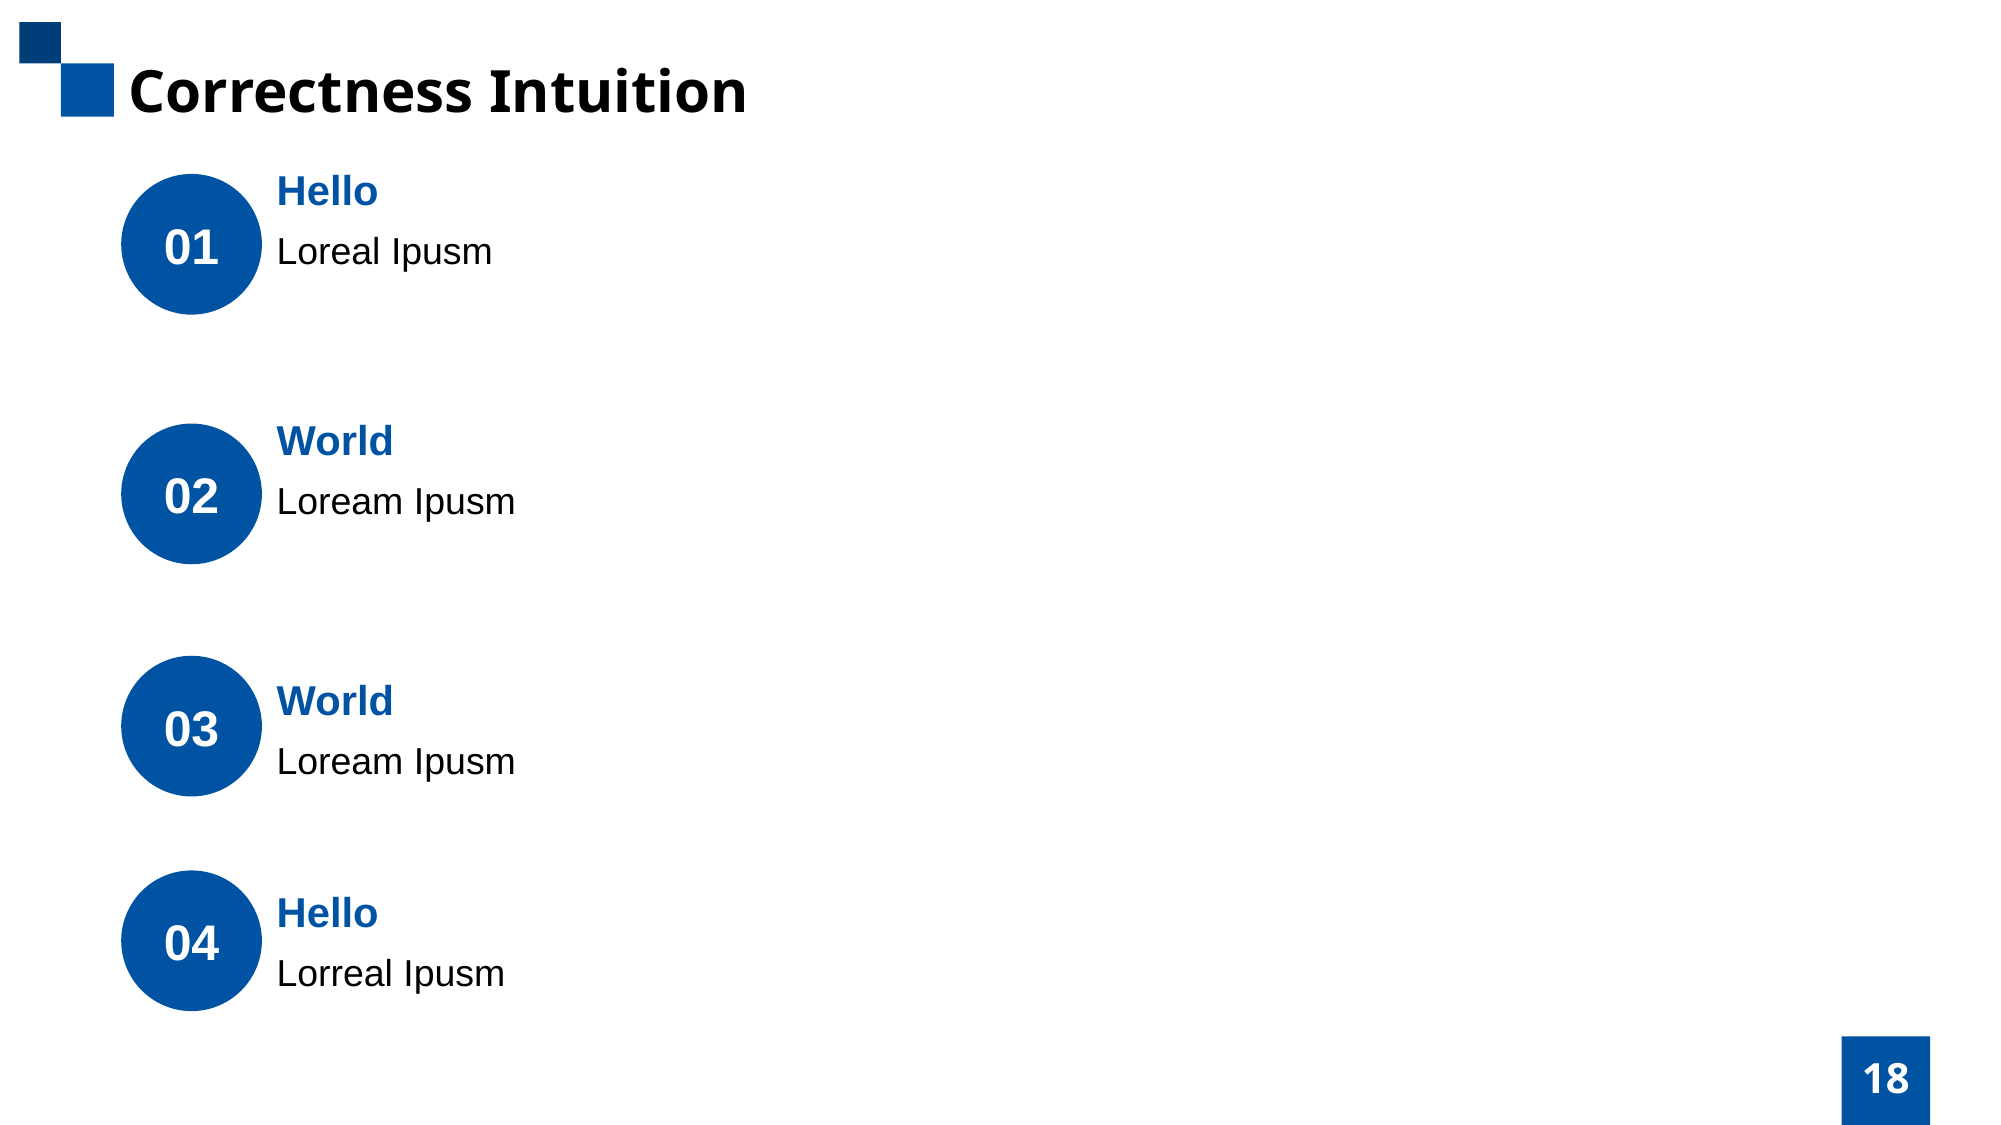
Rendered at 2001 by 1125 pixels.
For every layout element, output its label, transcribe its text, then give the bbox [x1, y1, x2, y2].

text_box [261, 878, 1886, 998]
text_box 04 [120, 869, 261, 1013]
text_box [261, 666, 1886, 786]
slide_number 18 [1771, 1050, 2000, 1111]
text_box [261, 406, 1886, 525]
text_box 03 [120, 654, 261, 798]
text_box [261, 156, 1886, 276]
text_box 01 [120, 172, 261, 316]
text_box Correctness Intuition [113, 47, 1886, 132]
text_box 02 [120, 422, 261, 566]
